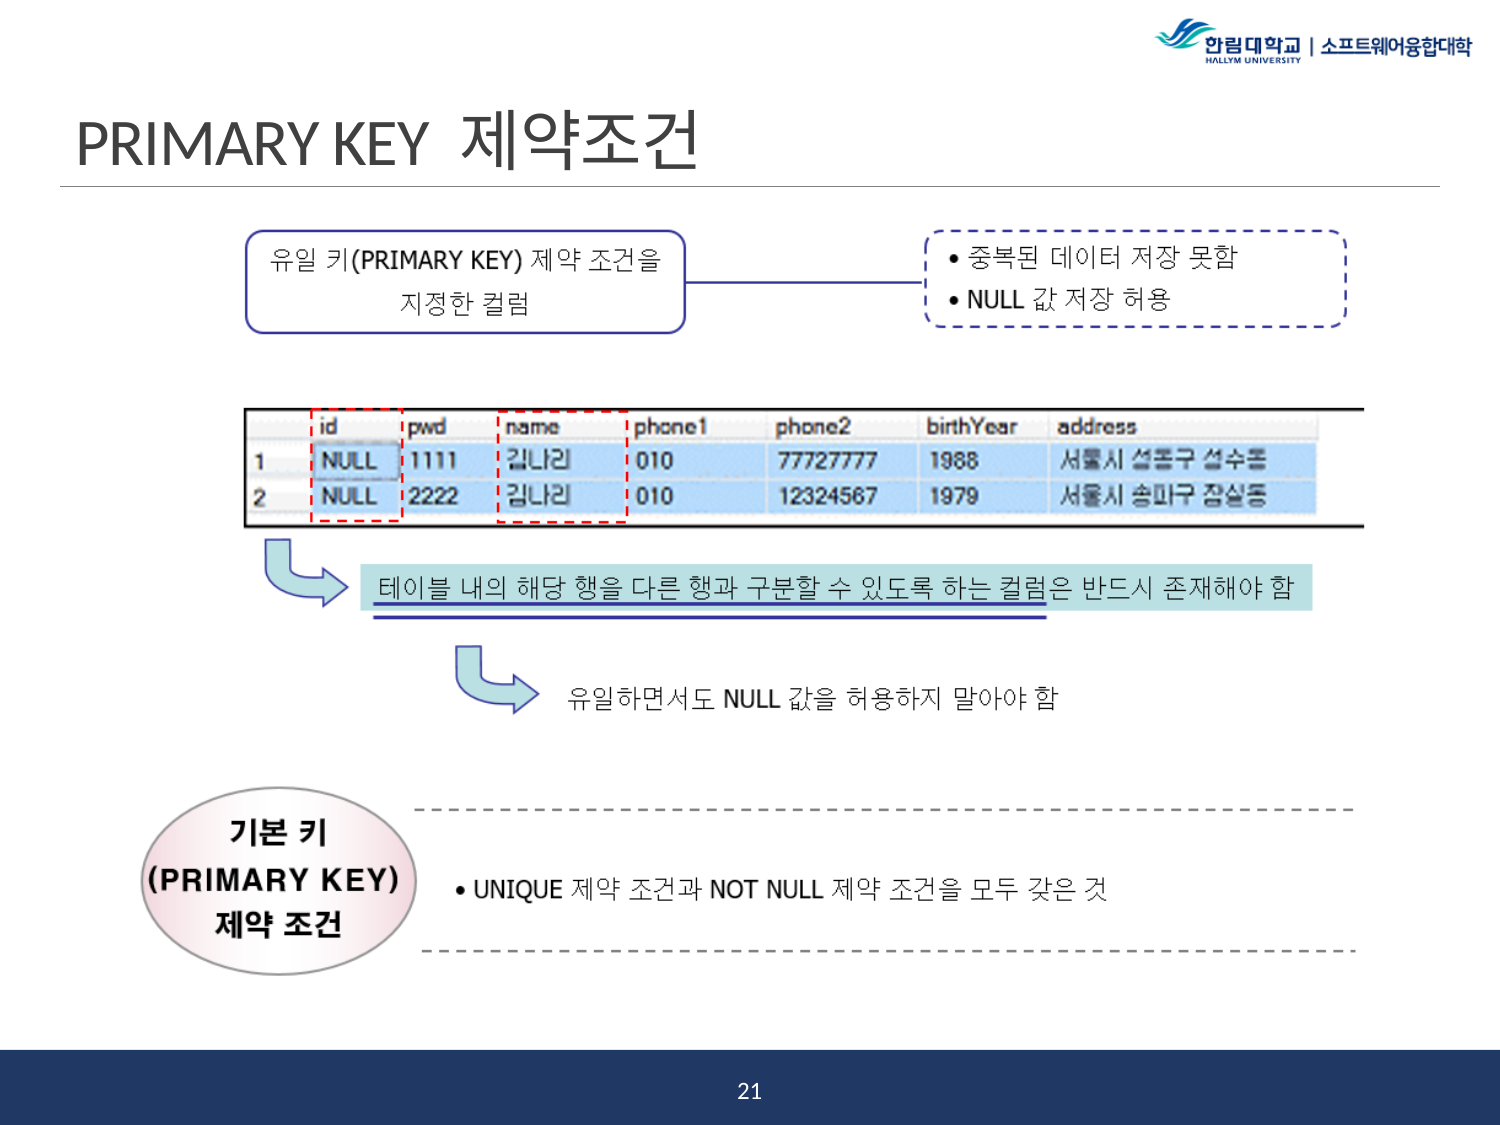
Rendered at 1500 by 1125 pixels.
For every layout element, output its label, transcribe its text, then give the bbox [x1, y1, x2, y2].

picture [1148, 7, 1483, 76]
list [110, 203, 1390, 982]
title PRIMARY KEY 제약조건 [60, 62, 1440, 187]
slide_number 20 [669, 1059, 831, 1120]
